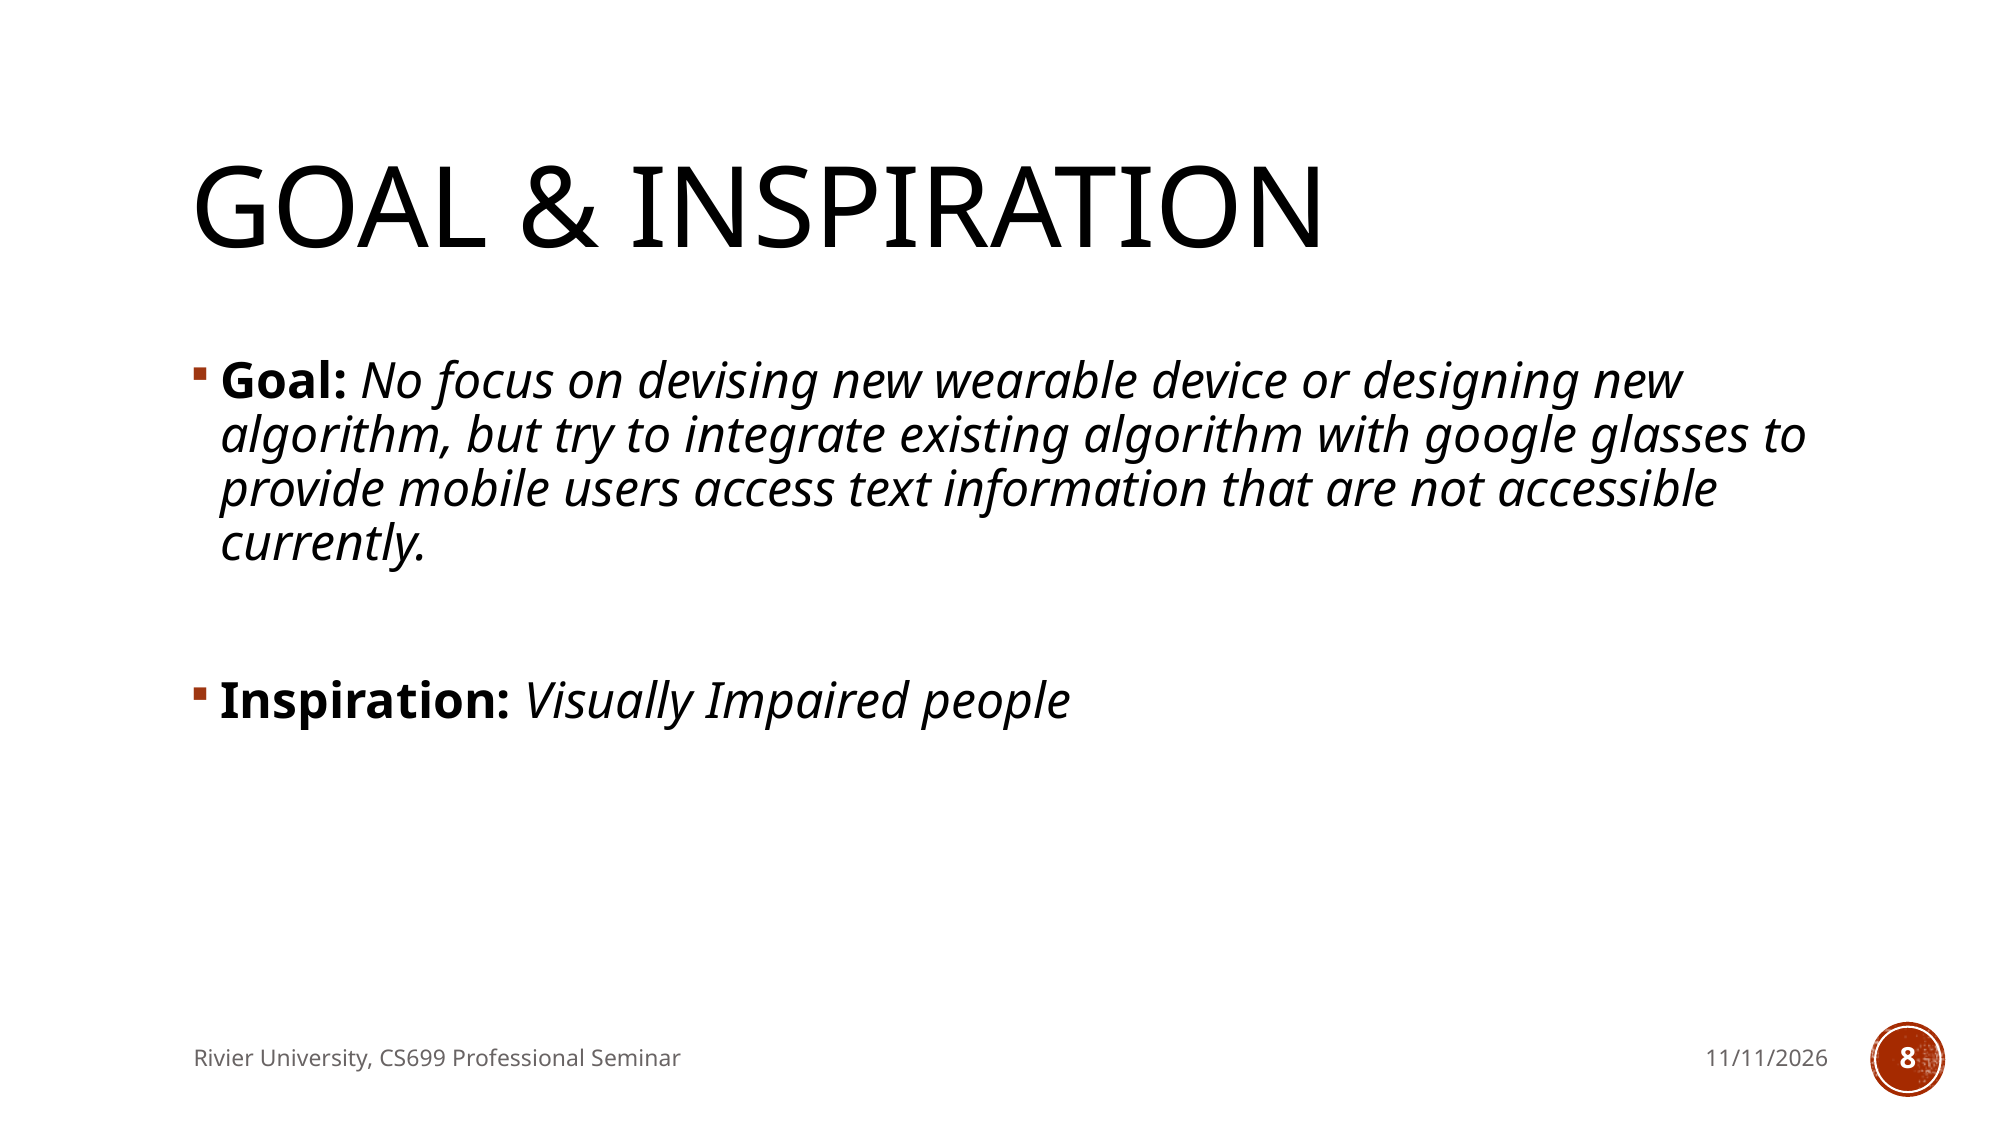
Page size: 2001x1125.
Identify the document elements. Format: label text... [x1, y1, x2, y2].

title Goal & inspiration [175, 79, 1826, 344]
slide_number 8 [1855, 1028, 1961, 1089]
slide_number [1306, 1028, 1844, 1089]
list Goal: No focus on devising new wearable device or designing new algorithm, but try to integrate existing algorithm with google glasses to provide mobile users access text information that are not accessible currently. Inspiration: Visually Impaired people [175, 348, 1826, 1013]
footer Rivier University, CS699 Professional Seminar [178, 1028, 1217, 1089]
